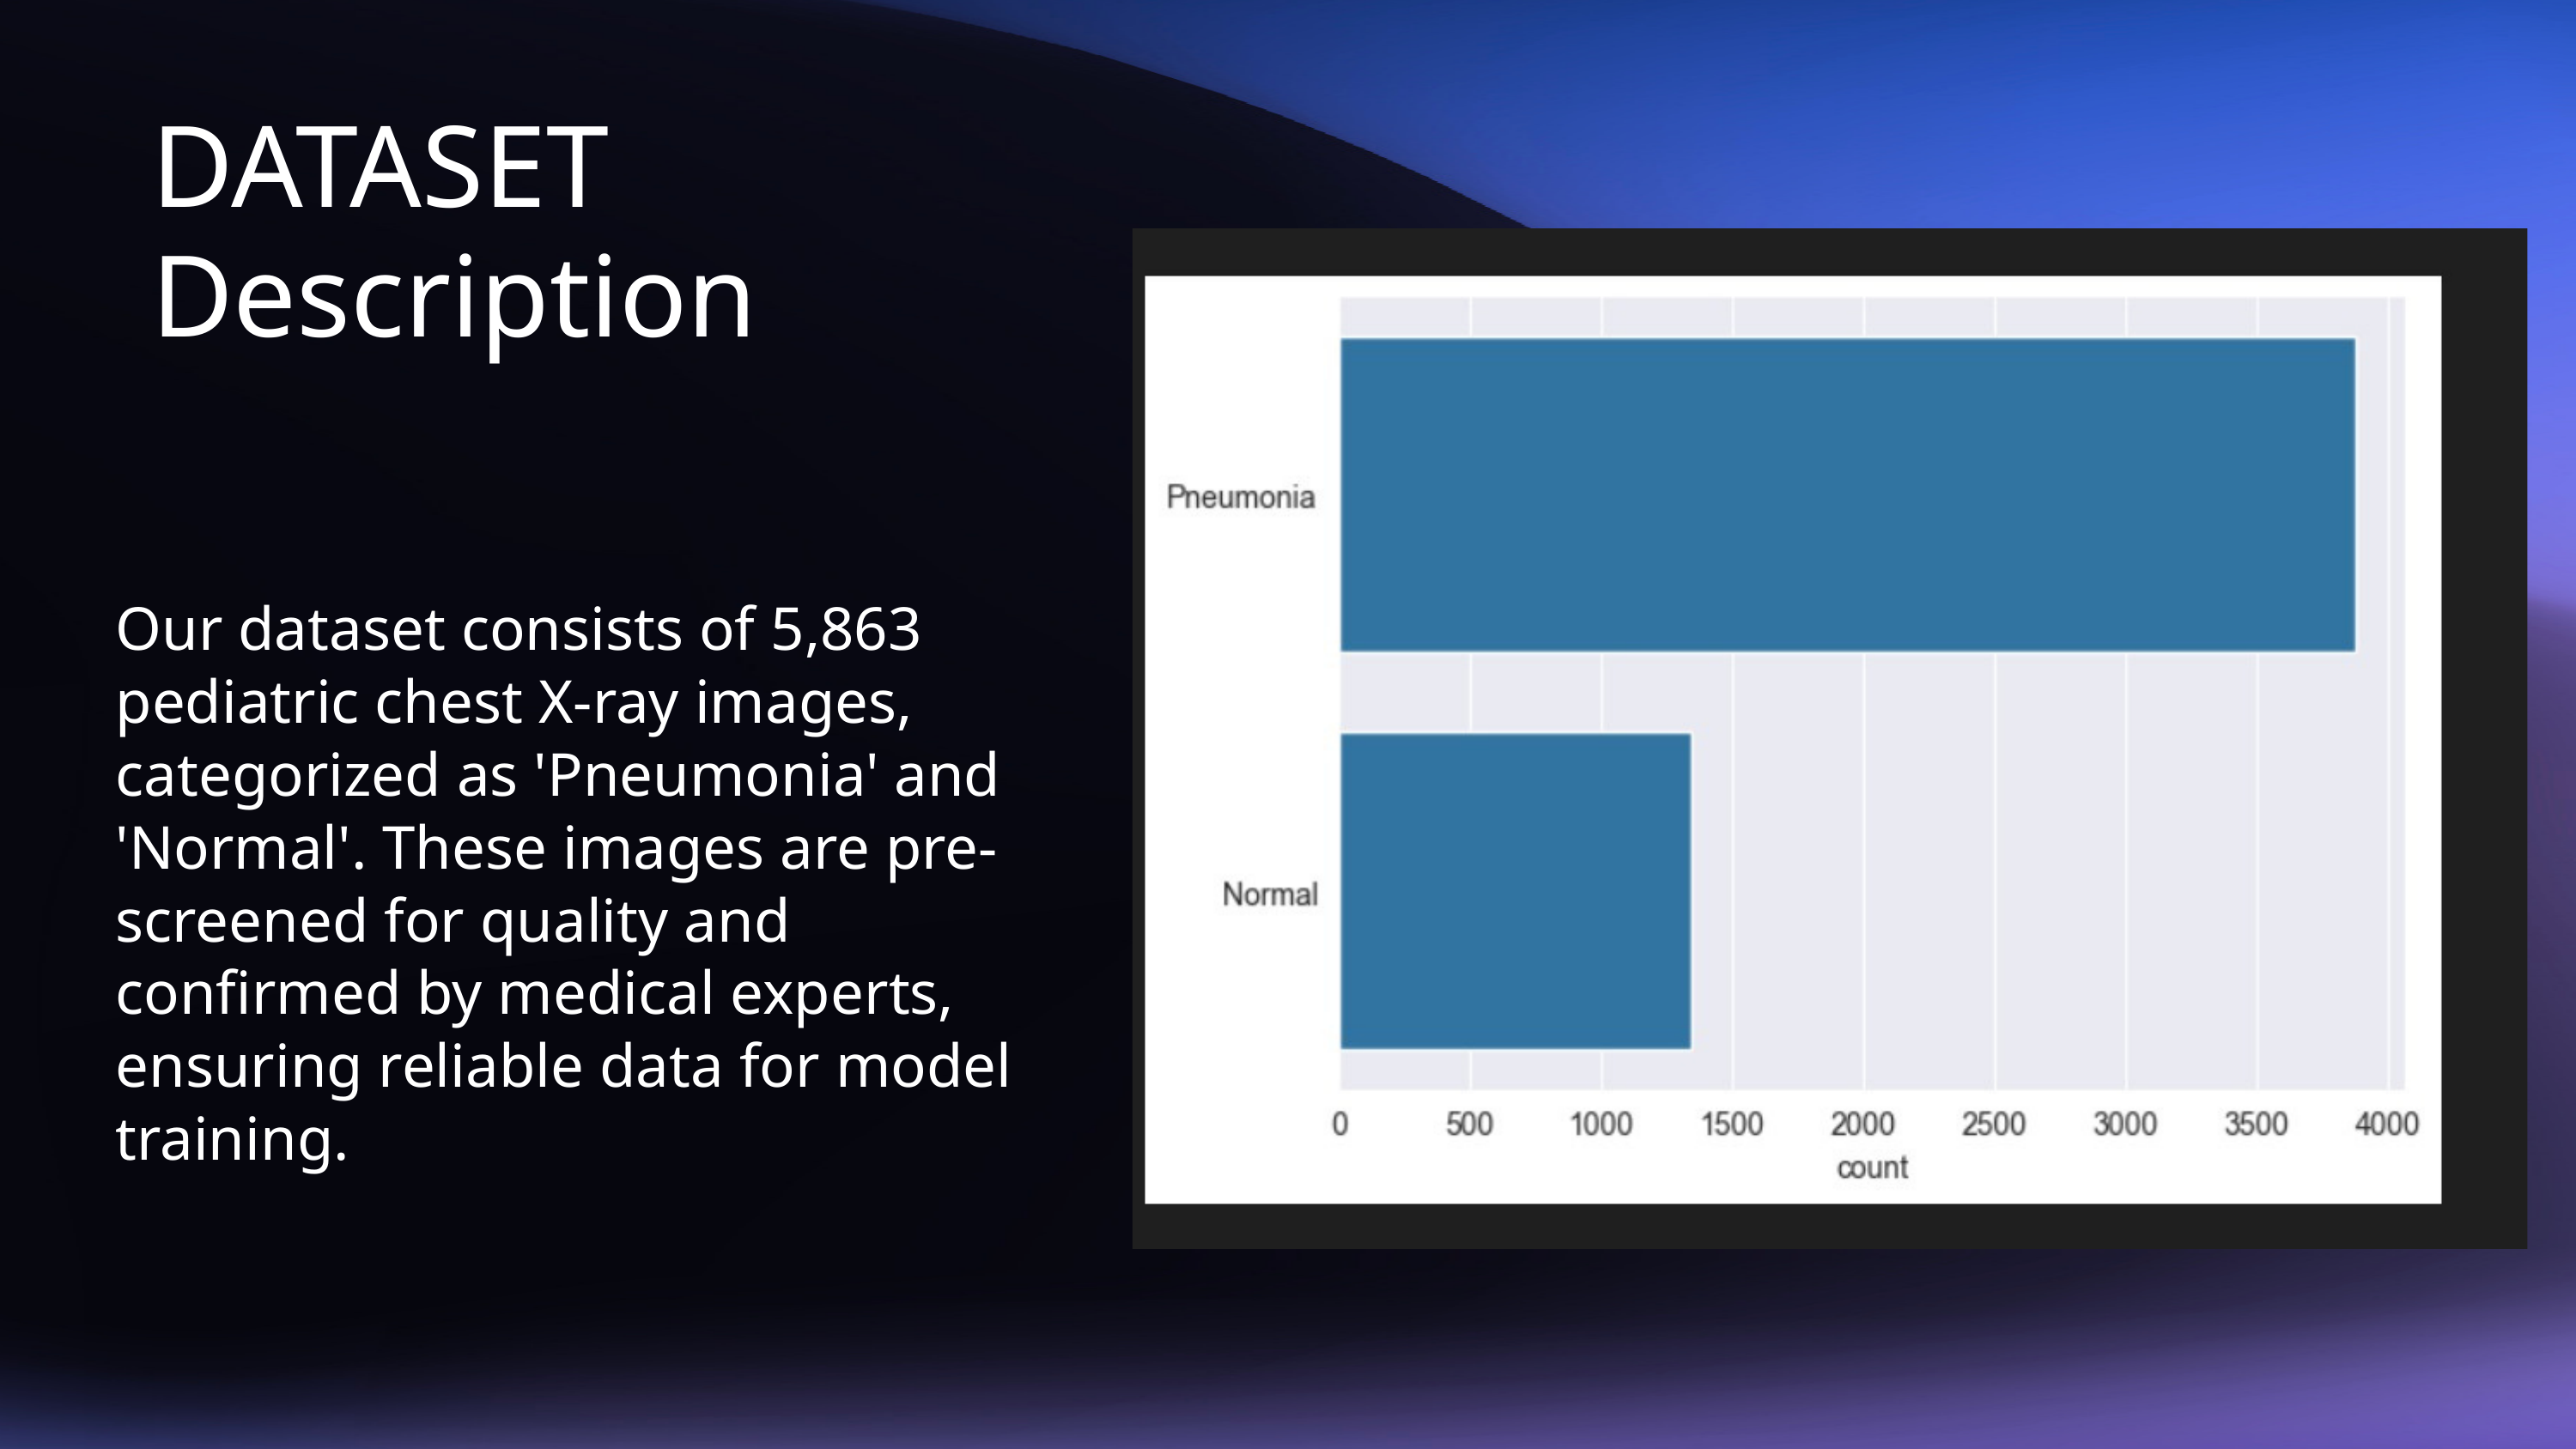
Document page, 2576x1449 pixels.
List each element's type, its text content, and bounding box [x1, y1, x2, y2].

text_box Our dataset consists of 5,863 pediatric chest X-ray images, categorized as 'Pneumonia' and 'Normal'. These images are pre-screened for quality and confirmed by medical experts, ensuring reliable data for model training. [115, 589, 1072, 1173]
text_box [0, 0, 2576, 1449]
text_box DATASET Description [151, 100, 1072, 360]
text_box [1132, 228, 2528, 1250]
